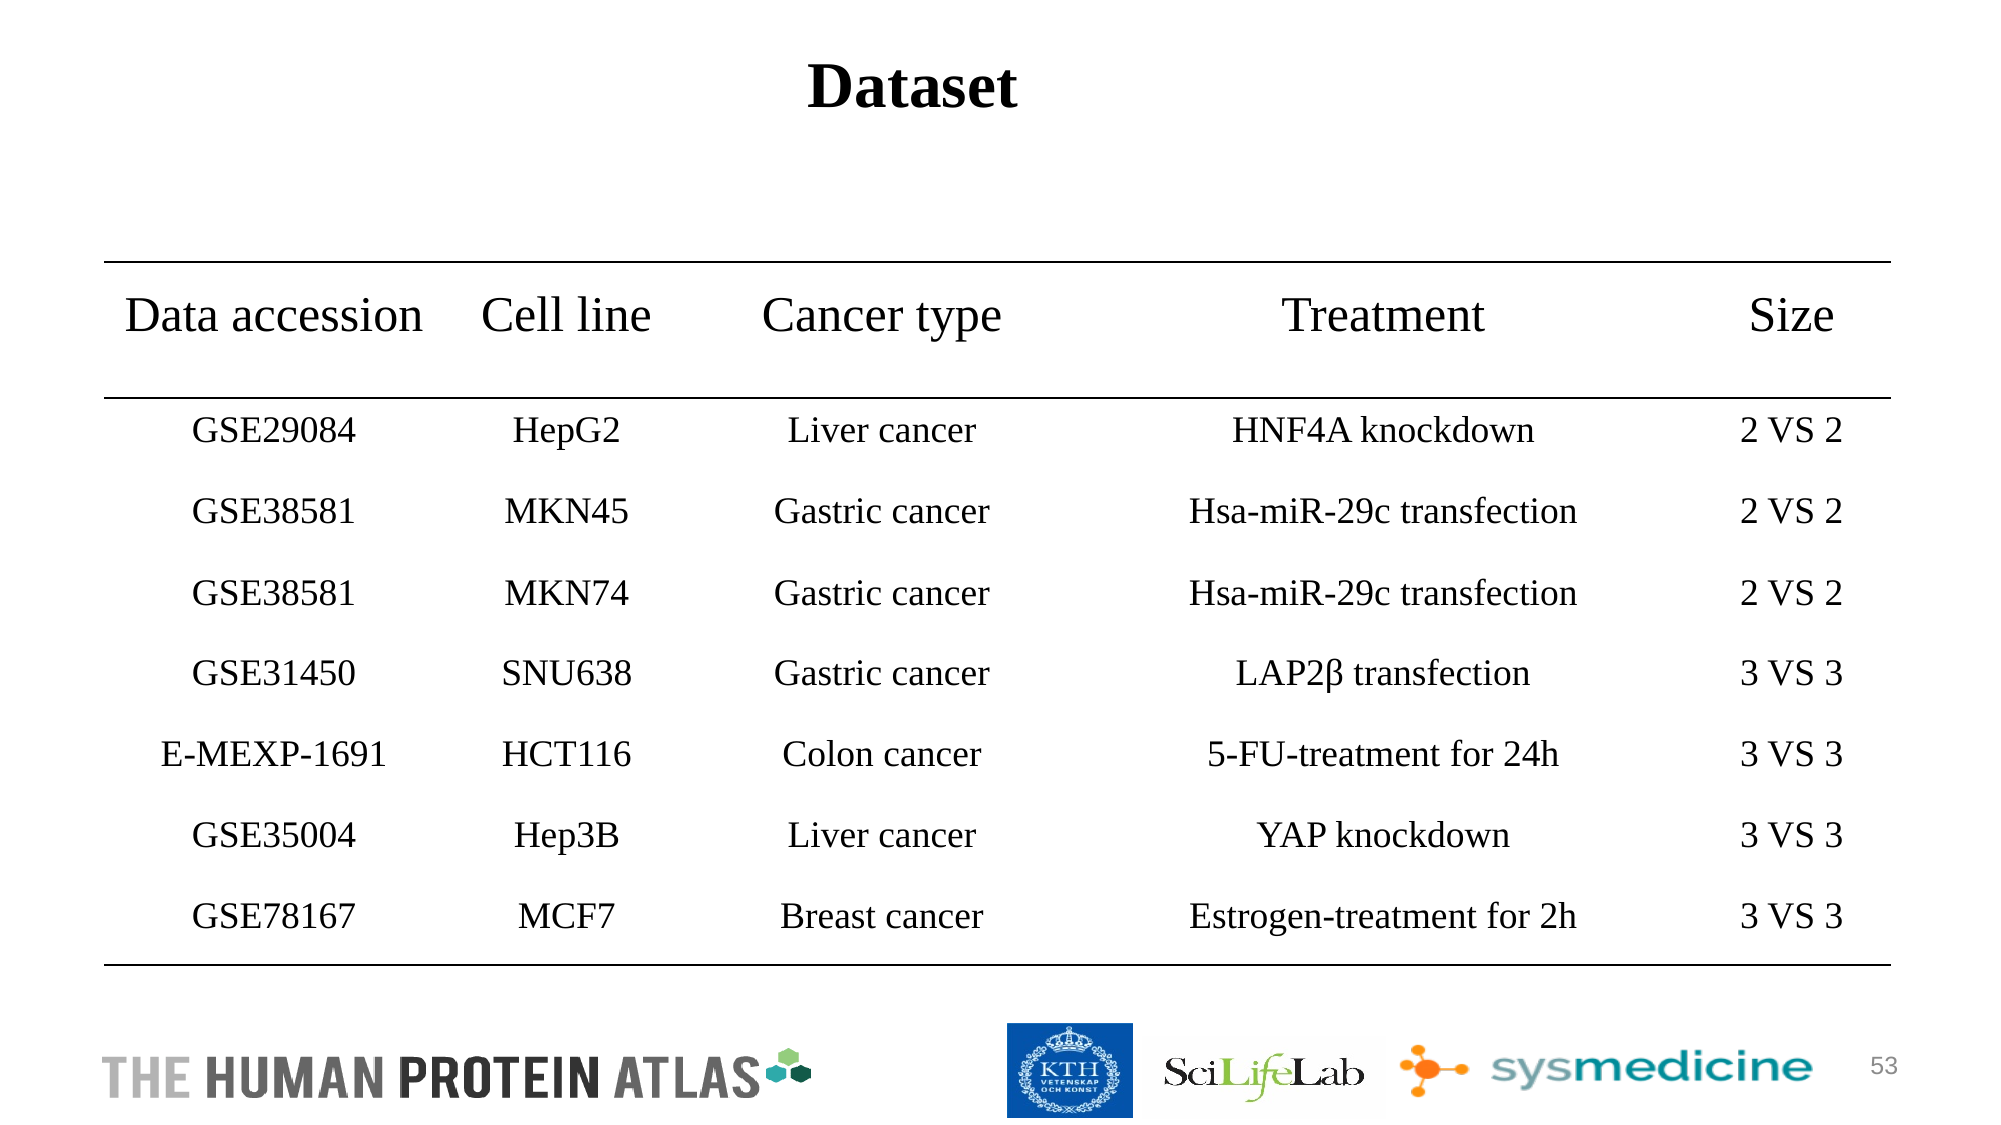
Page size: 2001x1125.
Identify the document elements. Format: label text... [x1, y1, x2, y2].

title Dataset [230, 34, 1596, 128]
table_cell HCT116 [444, 722, 690, 803]
table_cell LAP2β transfection [1075, 641, 1692, 722]
table_cell Estrogen-treatment for 2h [1075, 884, 1692, 964]
table_cell Gastric cancer [690, 479, 1075, 560]
table_header Treatment [1075, 263, 1692, 397]
table_cell Hep3B [444, 803, 690, 884]
slide_number 53 [1446, 1034, 1914, 1094]
table_cell 2 VS 2 [1692, 399, 1891, 479]
table_cell GSE29084 [104, 399, 444, 479]
table_cell E-MEXP-1691 [104, 722, 444, 803]
table_cell Colon cancer [690, 722, 1075, 803]
table_cell MCF7 [444, 884, 690, 964]
table_cell GSE35004 [104, 803, 444, 884]
table_cell MKN45 [444, 479, 690, 560]
table_cell SNU638 [444, 641, 690, 722]
table_cell MKN74 [444, 560, 690, 641]
table_cell 3 VS 3 [1692, 722, 1891, 803]
table_cell HNF4A knockdown [1075, 399, 1692, 479]
table_cell Gastric cancer [690, 641, 1075, 722]
table_cell GSE31450 [104, 641, 444, 722]
table_cell 2 VS 2 [1692, 560, 1891, 641]
table_cell GSE38581 [104, 479, 444, 560]
table_cell HepG2 [444, 399, 690, 479]
table_cell Hsa-miR-29c transfection [1075, 479, 1692, 560]
table_cell 3 VS 3 [1692, 641, 1891, 722]
table_cell 3 VS 3 [1692, 884, 1891, 964]
picture [102, 1048, 811, 1098]
table_cell 2 VS 2 [1692, 479, 1891, 560]
table_header Data accession [104, 263, 444, 397]
table_header Cancer type [690, 263, 1075, 397]
table_cell Hsa-miR-29c transfection [1075, 560, 1692, 641]
table_cell 5-FU-treatment for 24h [1075, 722, 1692, 803]
table_cell GSE78167 [104, 884, 444, 964]
picture [1007, 1023, 1133, 1118]
table_cell Breast cancer [690, 884, 1075, 964]
table_header Cell line [444, 263, 690, 397]
table_cell YAP knockdown [1075, 803, 1692, 884]
picture [1142, 1036, 1386, 1119]
table_cell Gastric cancer [690, 560, 1075, 641]
table_cell 3 VS 3 [1692, 803, 1891, 884]
table_header Size [1692, 263, 1891, 397]
table_cell Liver cancer [690, 399, 1075, 479]
picture [1399, 1044, 1813, 1098]
table_cell Liver cancer [690, 803, 1075, 884]
table_cell GSE38581 [104, 560, 444, 641]
